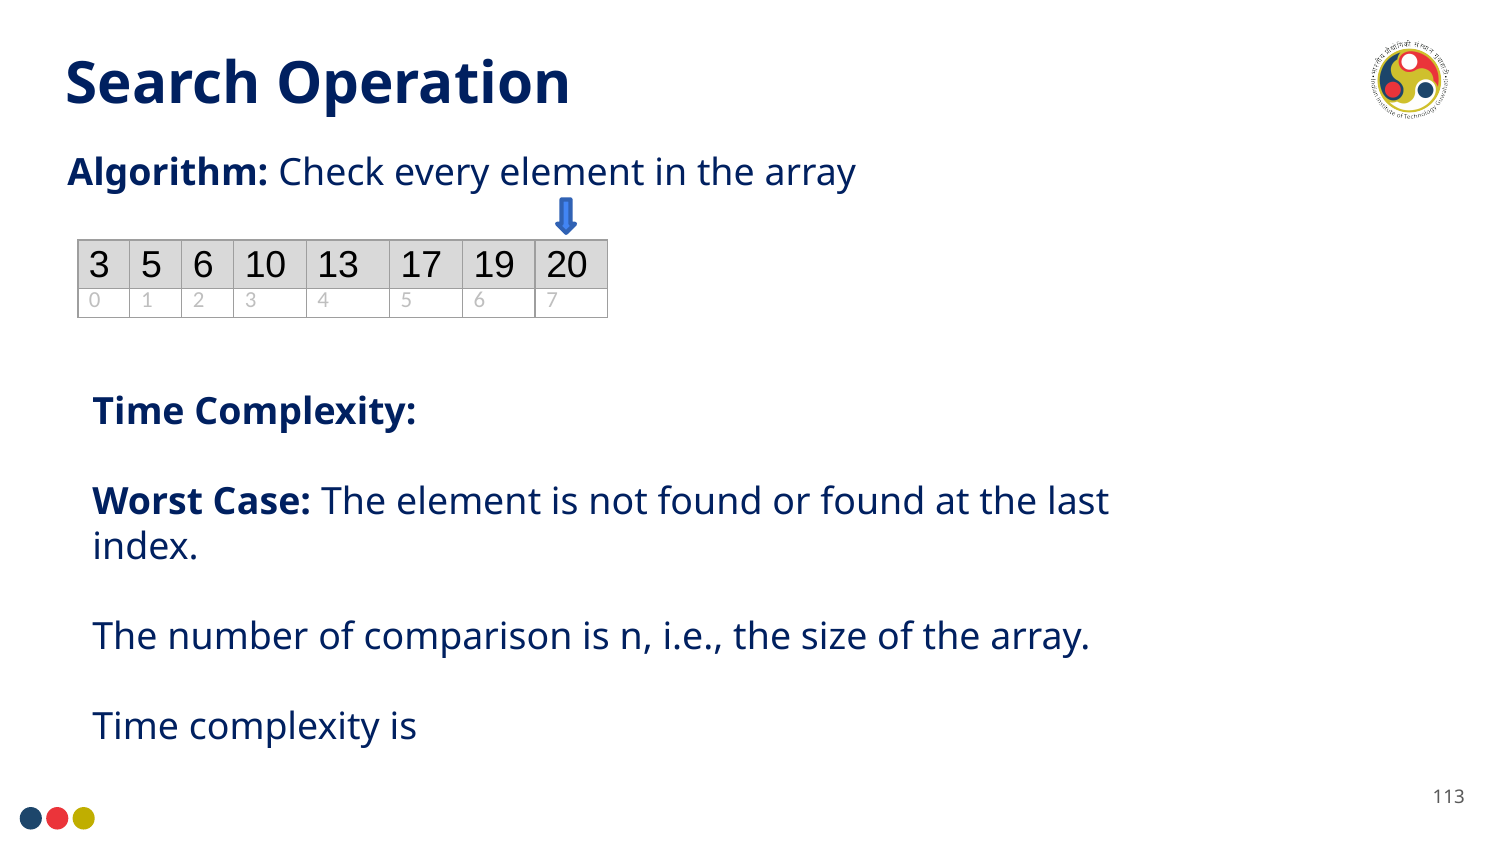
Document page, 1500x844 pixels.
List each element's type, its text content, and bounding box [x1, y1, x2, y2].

text_box [555, 197, 578, 235]
text_box Search Operation [51, 38, 1449, 132]
table_header 17 [390, 241, 462, 288]
table_cell 1 [130, 289, 181, 317]
table_header 5 [130, 241, 181, 288]
table_cell 3 [234, 289, 306, 317]
text_box Algorithm: Check every element in the array [52, 140, 1261, 201]
table_cell 6 [463, 289, 534, 317]
slide_number 113 [1389, 764, 1480, 830]
table_cell 2 [182, 289, 233, 317]
table_cell 4 [307, 289, 389, 317]
table_header 19 [463, 241, 534, 288]
table_cell 7 [536, 289, 607, 317]
table_cell 5 [390, 289, 462, 317]
table_cell 0 [79, 289, 129, 317]
table_header 20 [536, 241, 607, 288]
table_header 3 [79, 241, 129, 288]
table_header 13 [307, 241, 389, 288]
table_header 6 [182, 241, 233, 288]
table_header 10 [234, 241, 306, 288]
